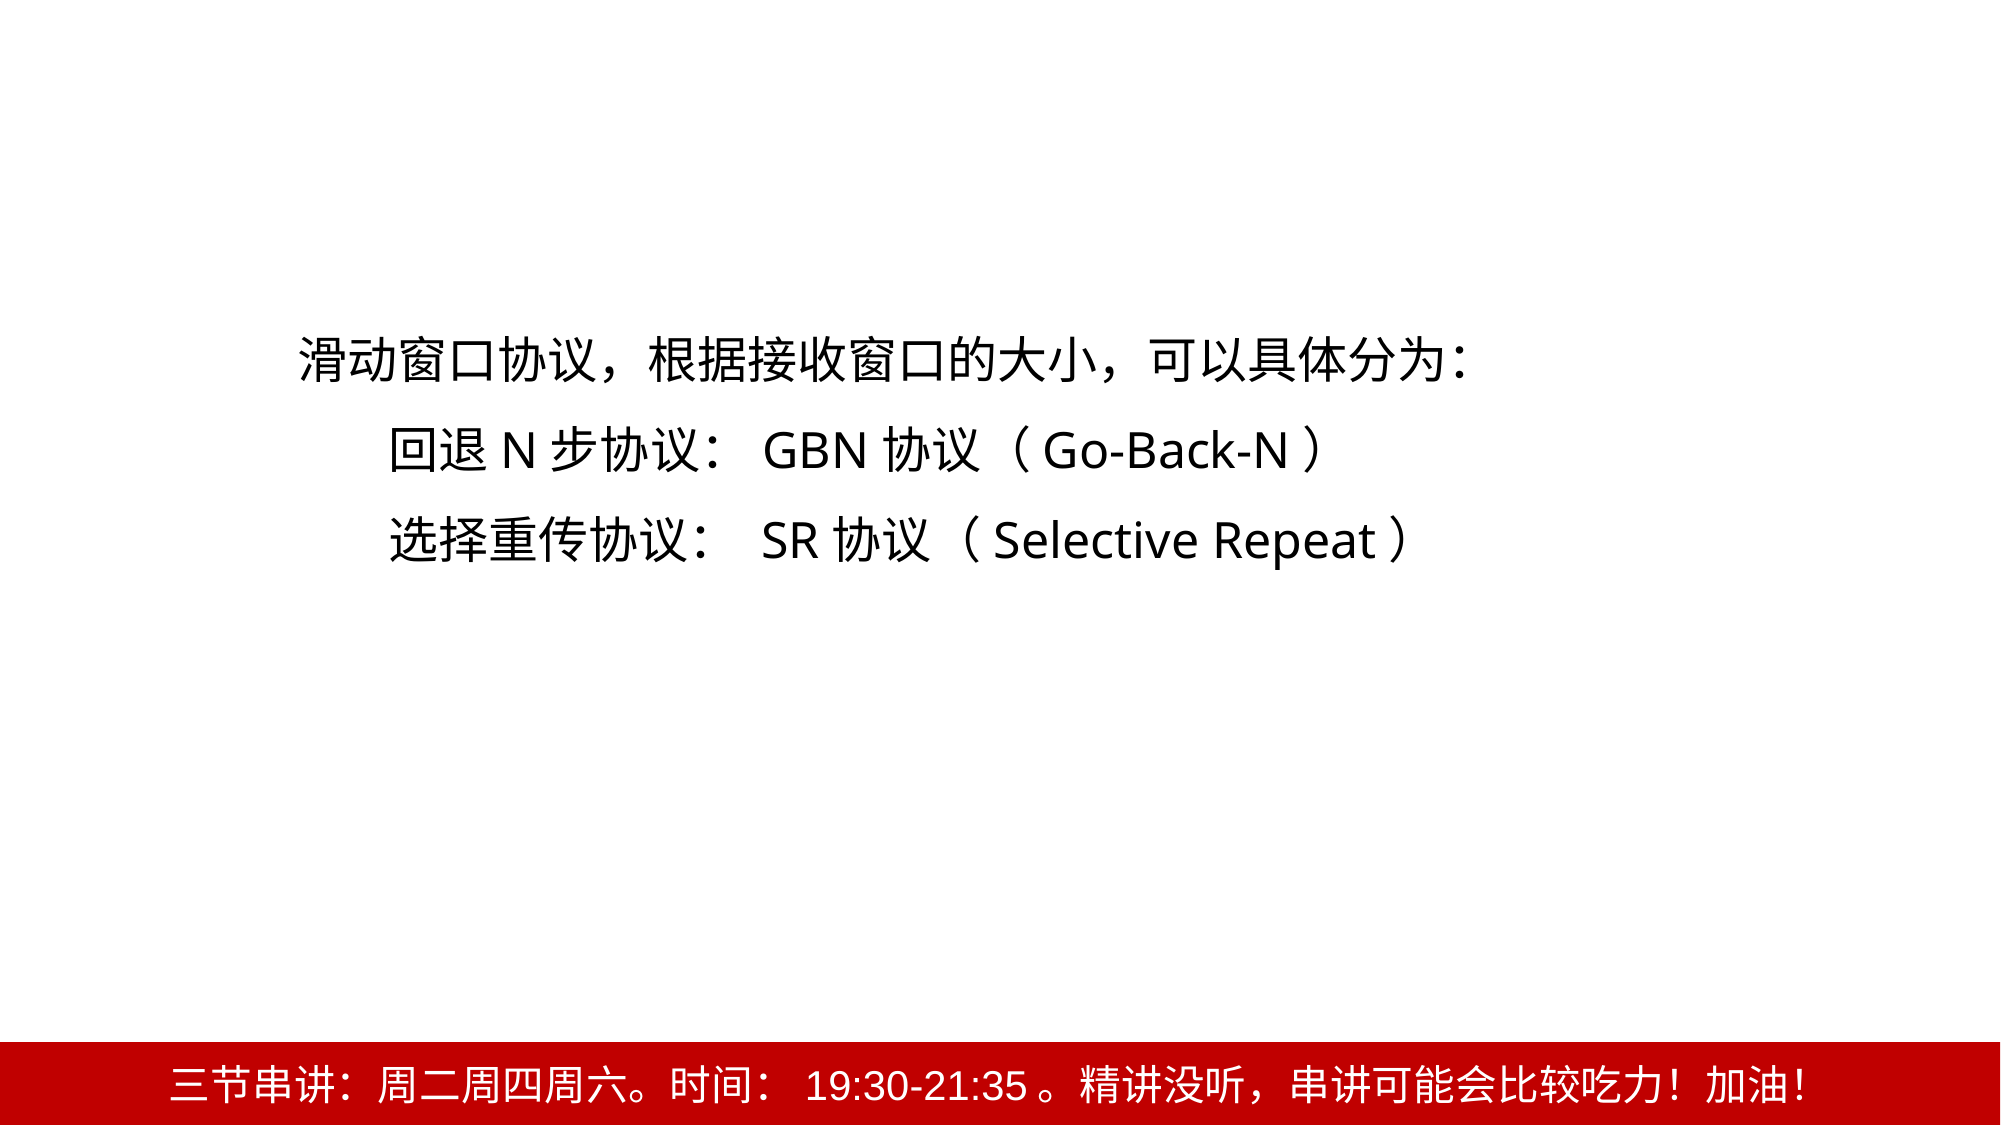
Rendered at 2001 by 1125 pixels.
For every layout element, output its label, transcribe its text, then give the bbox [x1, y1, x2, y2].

text_box 滑动窗口协议，根据接收窗口的大小，可以具体分为： 回退N步协议：GBN协议（Go-Back-N） 选择重传协议： SR协议（Selective Repeat） [282, 290, 1728, 576]
